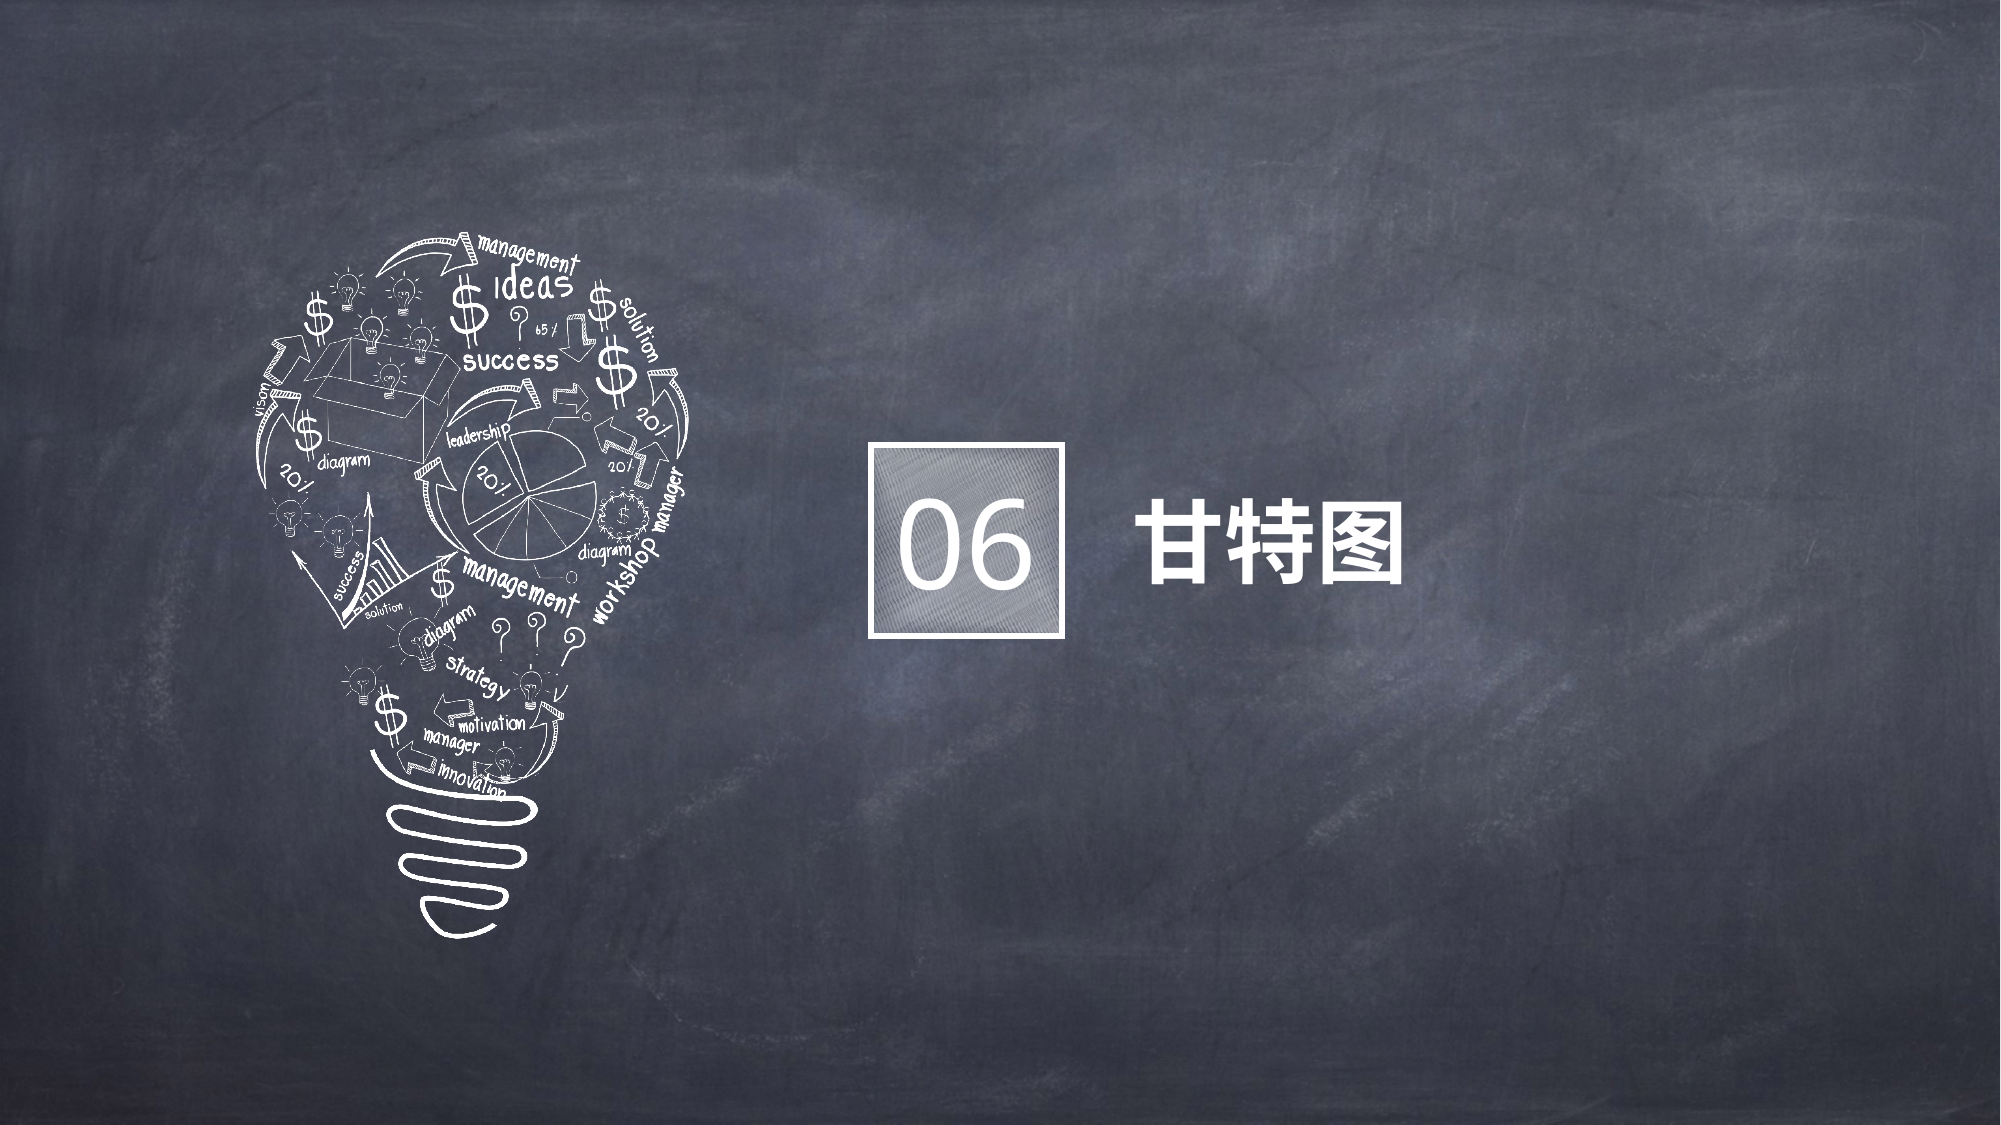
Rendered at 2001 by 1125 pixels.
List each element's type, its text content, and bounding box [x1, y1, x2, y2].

text_box 甘特图 [1117, 477, 1932, 603]
picture [0, 0, 2001, 1125]
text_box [871, 445, 1062, 636]
